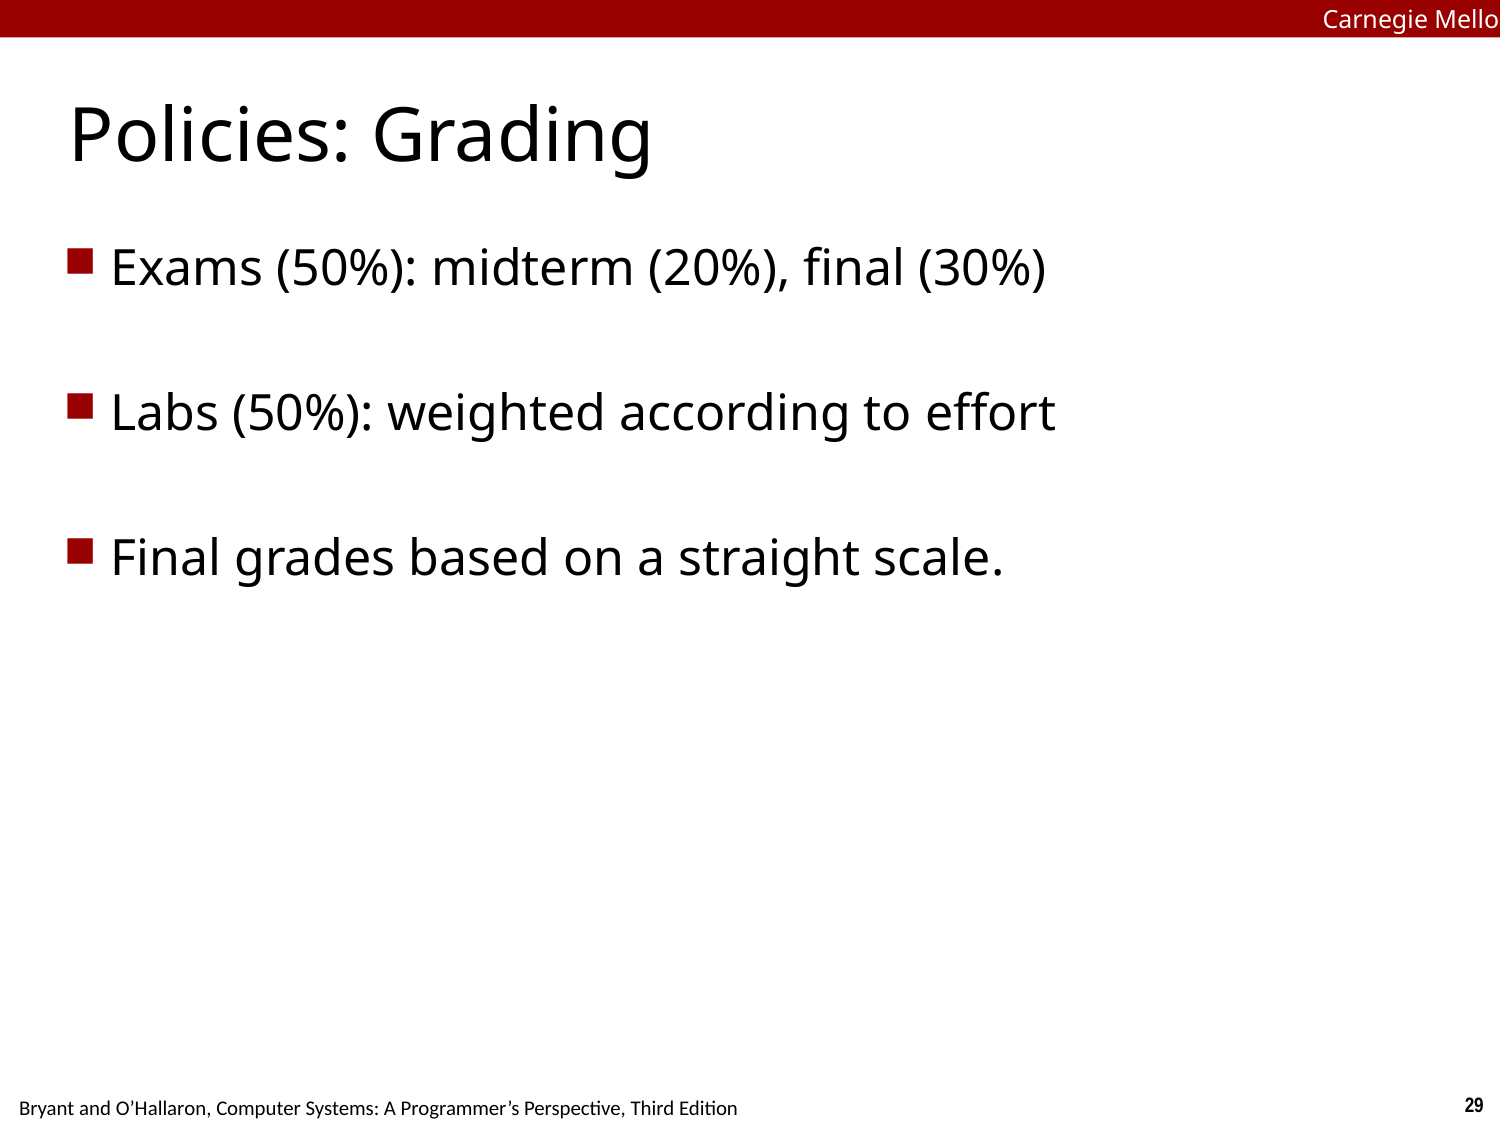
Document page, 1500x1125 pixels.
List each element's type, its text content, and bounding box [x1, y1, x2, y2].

list Exams (50%): midterm (20%), final (30%) Labs (50%): weighted according to effort Final grades based on a straight scale. [62, 228, 1438, 1122]
text_box Carnegie Mellon [1322, 3, 1500, 33]
text_box [0, 0, 1500, 38]
title Policies: Grading [62, 41, 1438, 222]
